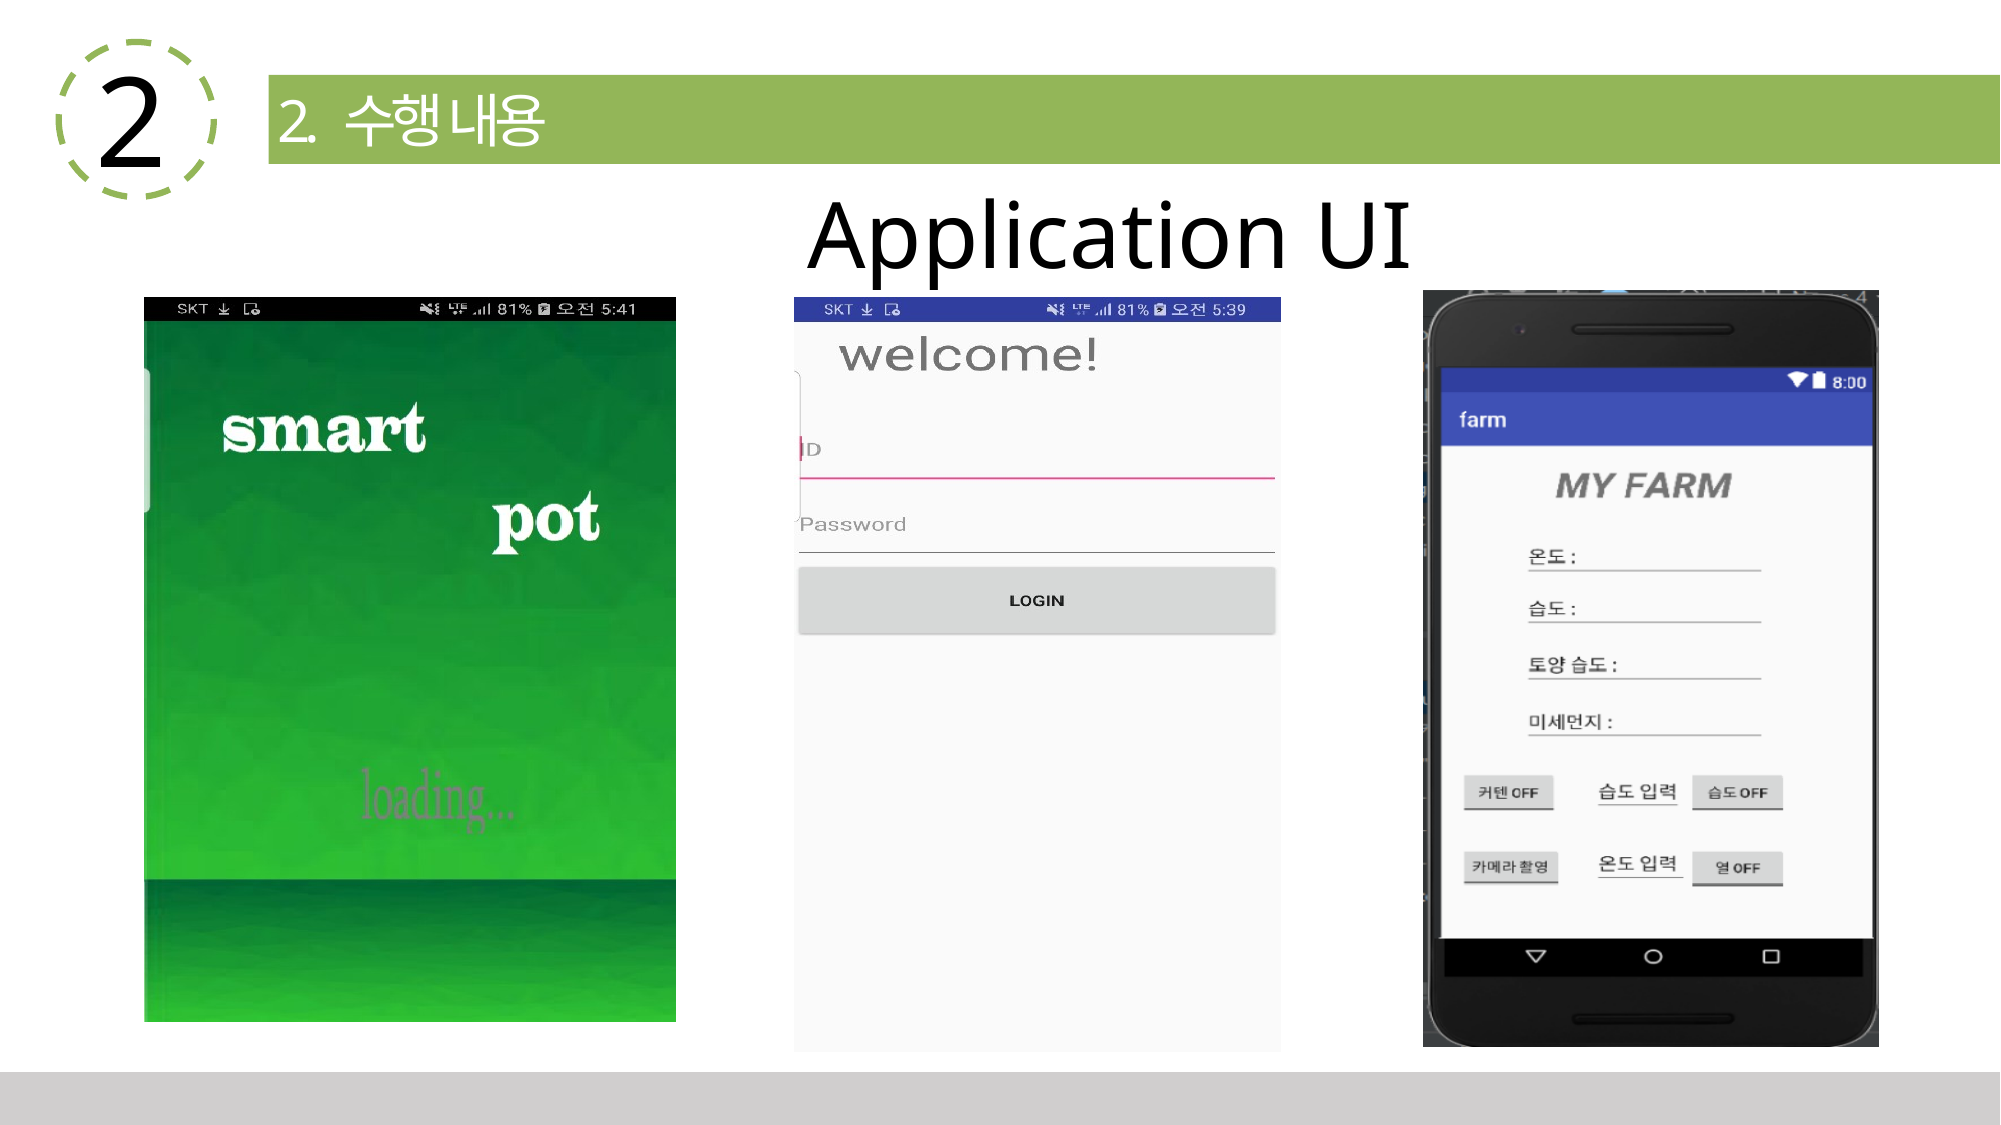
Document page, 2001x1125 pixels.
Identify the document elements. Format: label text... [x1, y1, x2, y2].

text_box [268, 74, 2000, 165]
text_box [0, 1071, 2000, 1125]
text_box 2. 수행 내용 [262, 77, 574, 162]
picture [794, 297, 1281, 1052]
text_box Application UI [792, 170, 1554, 295]
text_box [51, 34, 221, 205]
picture [1423, 290, 1879, 1047]
picture [144, 297, 676, 1022]
